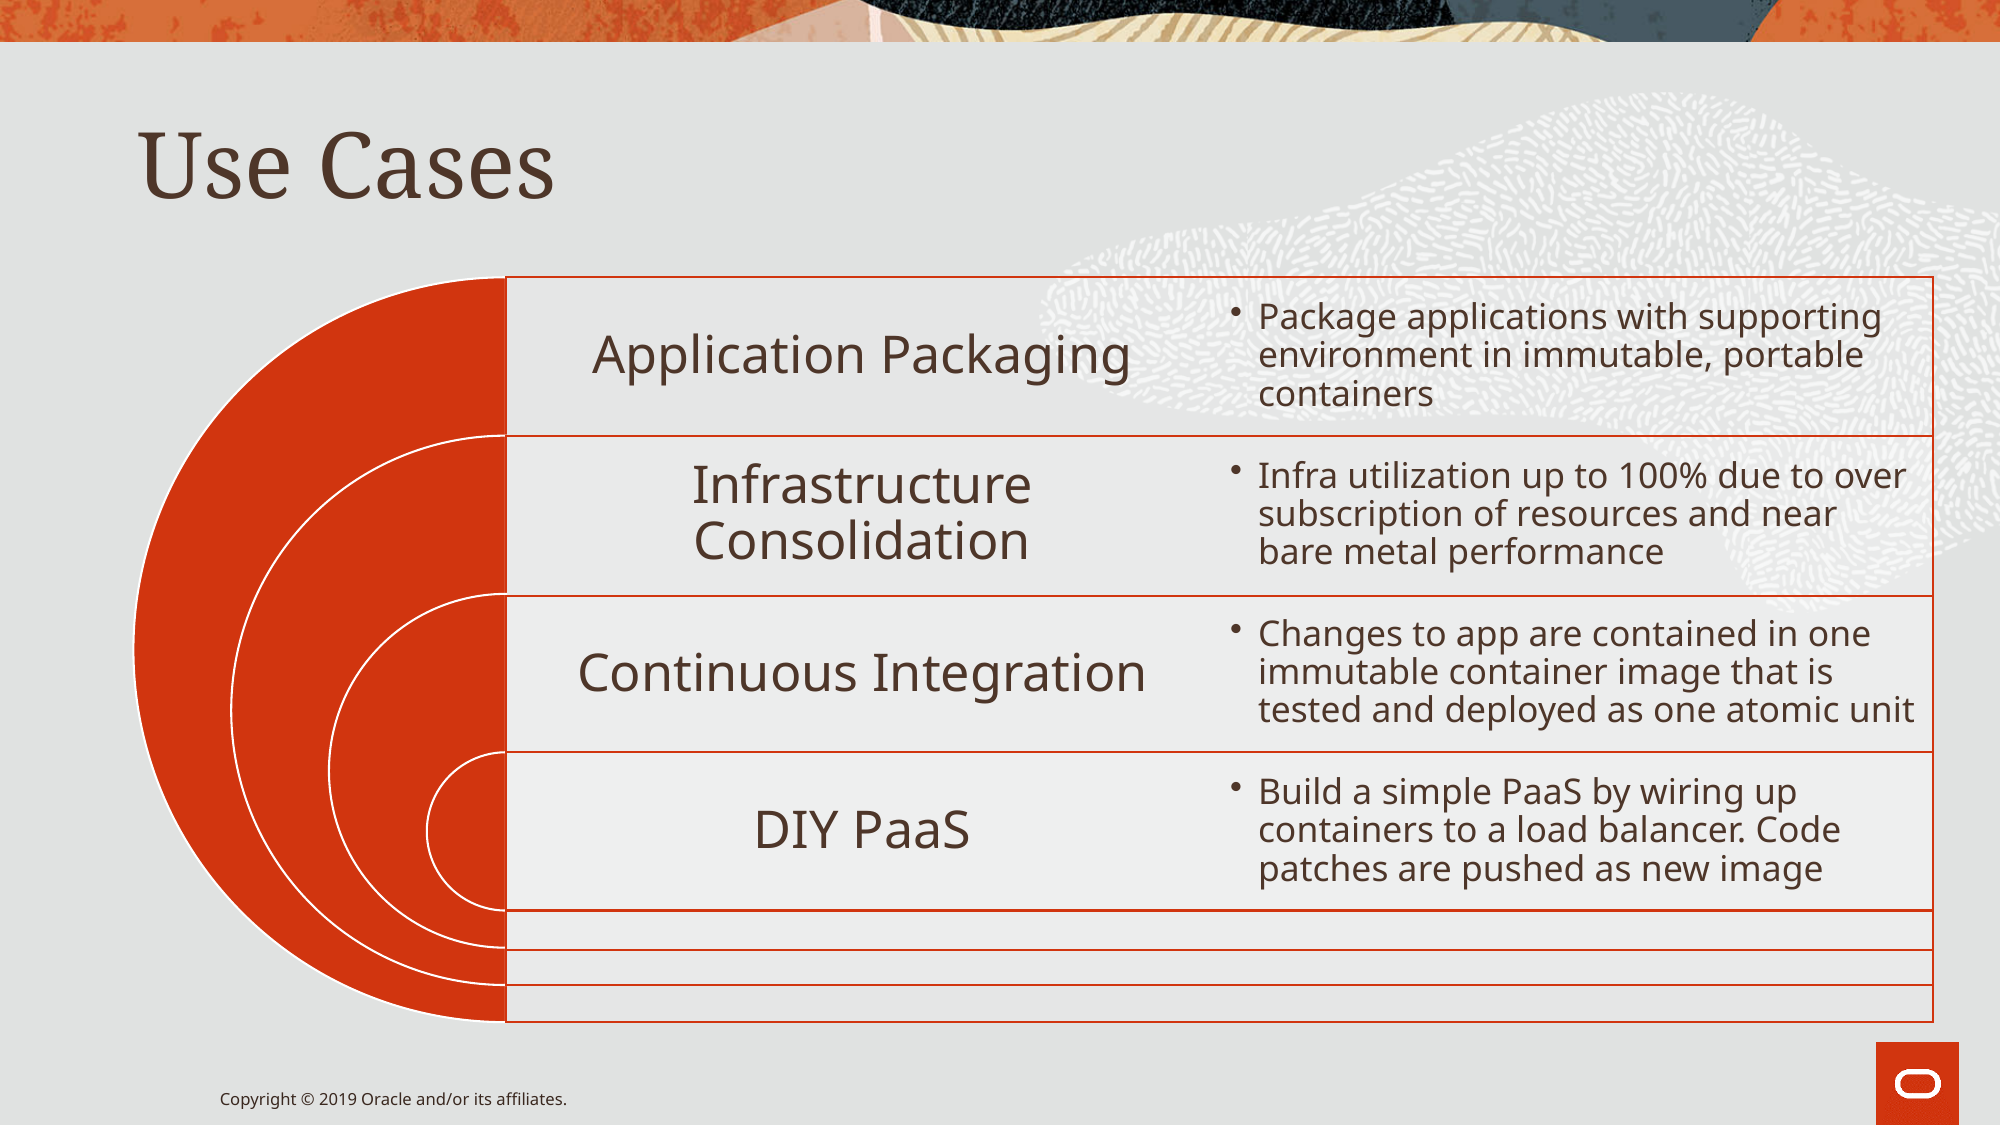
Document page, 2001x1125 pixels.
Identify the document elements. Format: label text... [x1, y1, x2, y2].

footer Copyright © 2019 Oracle and/or its affiliates. [219, 1068, 842, 1125]
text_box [133, 277, 1934, 1023]
title Use Cases [137, 59, 1863, 277]
picture [0, 0, 2000, 42]
picture [1876, 1042, 1959, 1125]
